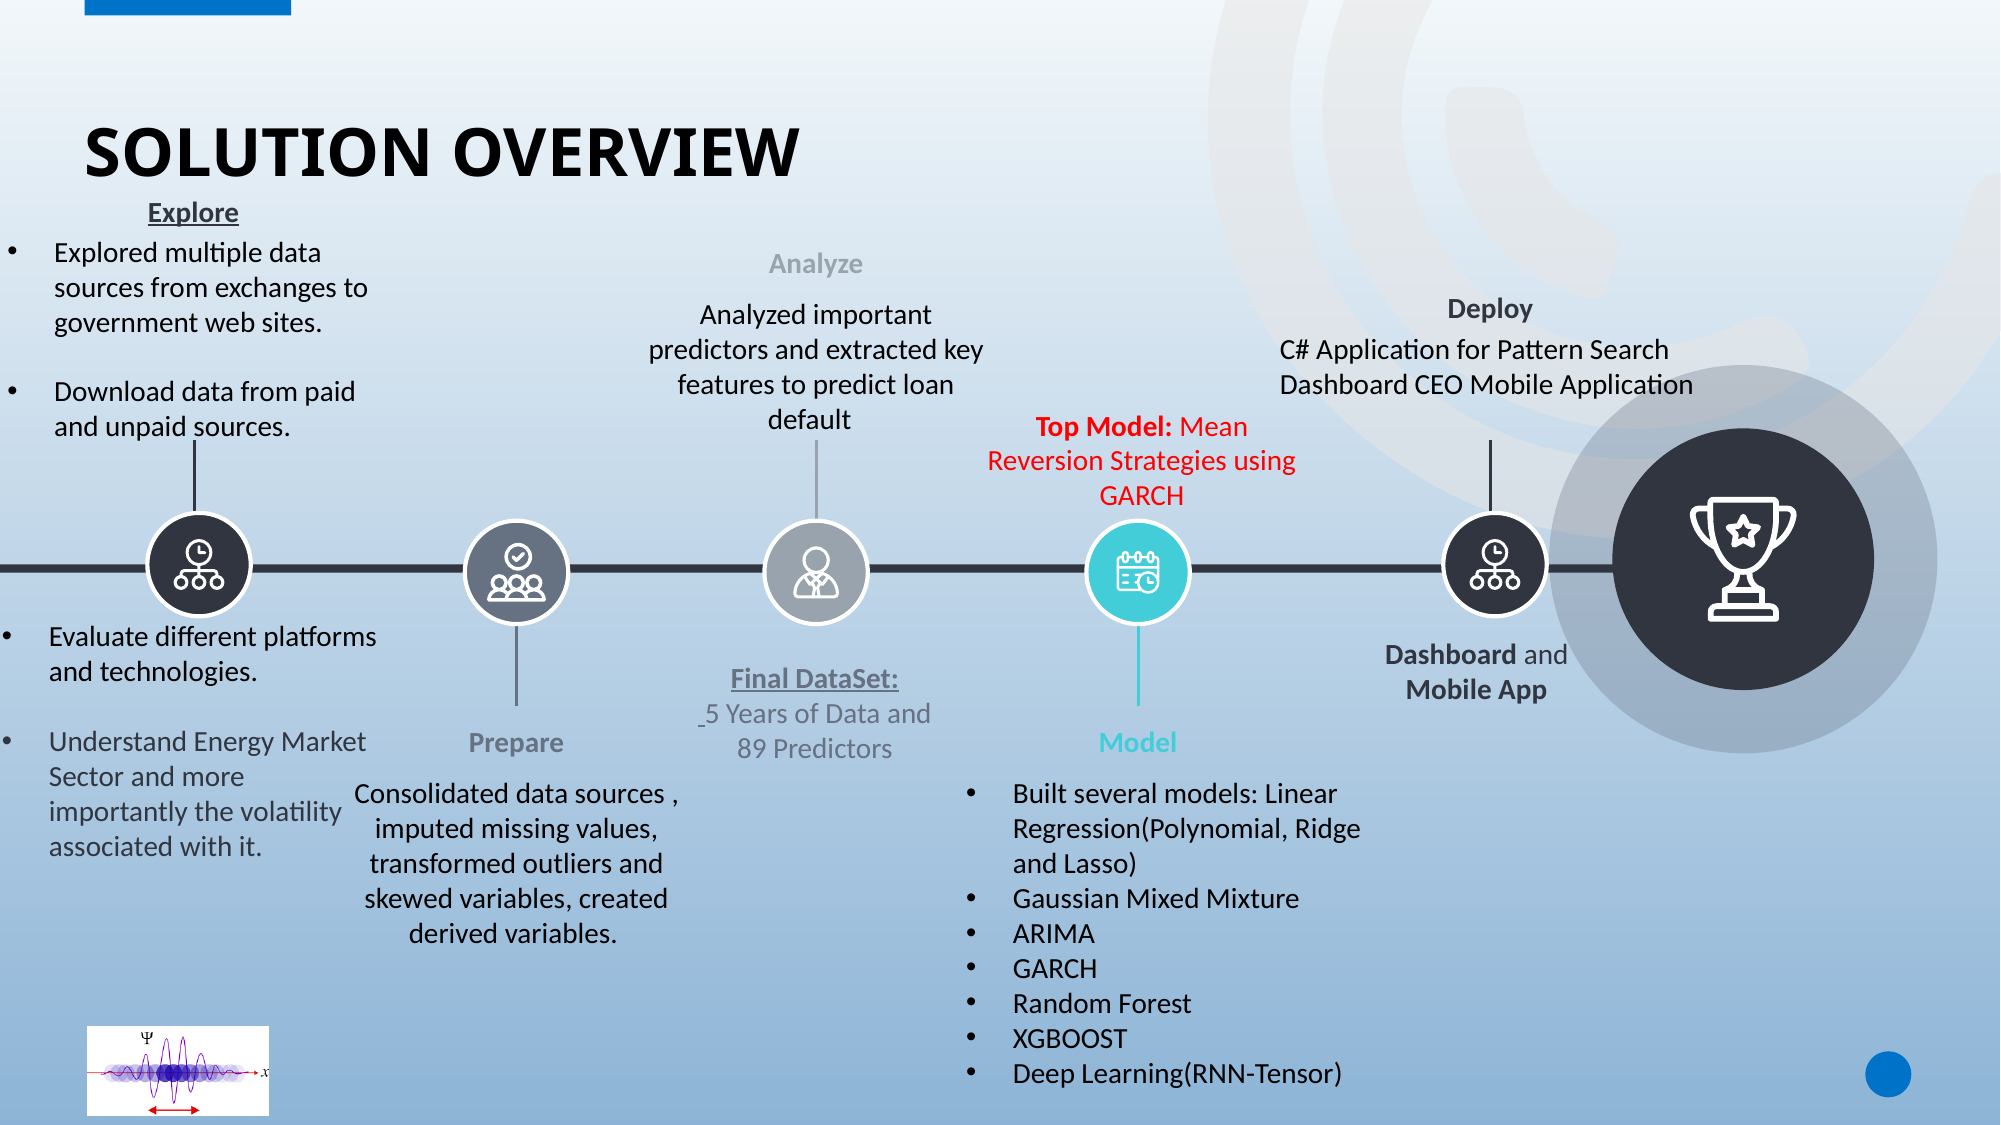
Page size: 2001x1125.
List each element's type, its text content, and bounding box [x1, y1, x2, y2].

title Solution Overview [84, 40, 1914, 192]
text_box Explored multiple data sources from exchanges to government web sites. Download data from paid and unpaid sources. [7, 232, 391, 478]
text_box [252, 563, 464, 574]
text_box [1611, 427, 1876, 692]
text_box Evaluate different platforms and technologies. Understand Energy Market Sector and more importantly the volatility associated with it. [1, 617, 386, 863]
text_box Dashboard and Mobile App [1362, 634, 1591, 705]
text_box Analyzed important predictors and extracted key features to predict loan default [639, 295, 993, 436]
text_box [1191, 563, 1442, 574]
text_box Top Model: Mean Reversion Strategies using GARCH [986, 406, 1298, 512]
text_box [173, 539, 225, 590]
text_box Explore [147, 193, 240, 229]
text_box [463, 519, 570, 626]
text_box [763, 519, 869, 626]
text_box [1469, 539, 1521, 590]
text_box [1085, 519, 1191, 626]
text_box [1116, 550, 1160, 594]
text_box Deploy [1447, 289, 1534, 325]
text_box Model [1098, 723, 1178, 759]
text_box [1689, 496, 1798, 622]
text_box [1548, 563, 1612, 574]
text_box [1442, 511, 1548, 618]
text_box Final DataSet: 5 Years of Data and 89 Predictors [696, 659, 934, 765]
text_box [0, 563, 147, 574]
text_box [1548, 363, 1939, 755]
text_box [869, 563, 1086, 574]
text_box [487, 542, 546, 602]
text_box Consolidated data sources , imputed missing values, transformed outliers and skewed variables, created derived variables. [340, 774, 693, 950]
text_box [569, 563, 764, 574]
text_box Prepare [468, 723, 565, 759]
text_box Analyze [768, 244, 864, 280]
text_box [146, 511, 252, 617]
picture [87, 1026, 269, 1116]
picture [793, 546, 839, 599]
text_box C# Application for Pattern Search Dashboard CEO Mobile Application [1279, 330, 1726, 401]
text_box Built several models: Linear Regression(Polynomial, Ridge and Lasso) Gaussian Mixed Mixture ARIMA GARCH Random Forest XGBOOST Deep Learning(RNN-Tensor) [966, 774, 1363, 1090]
